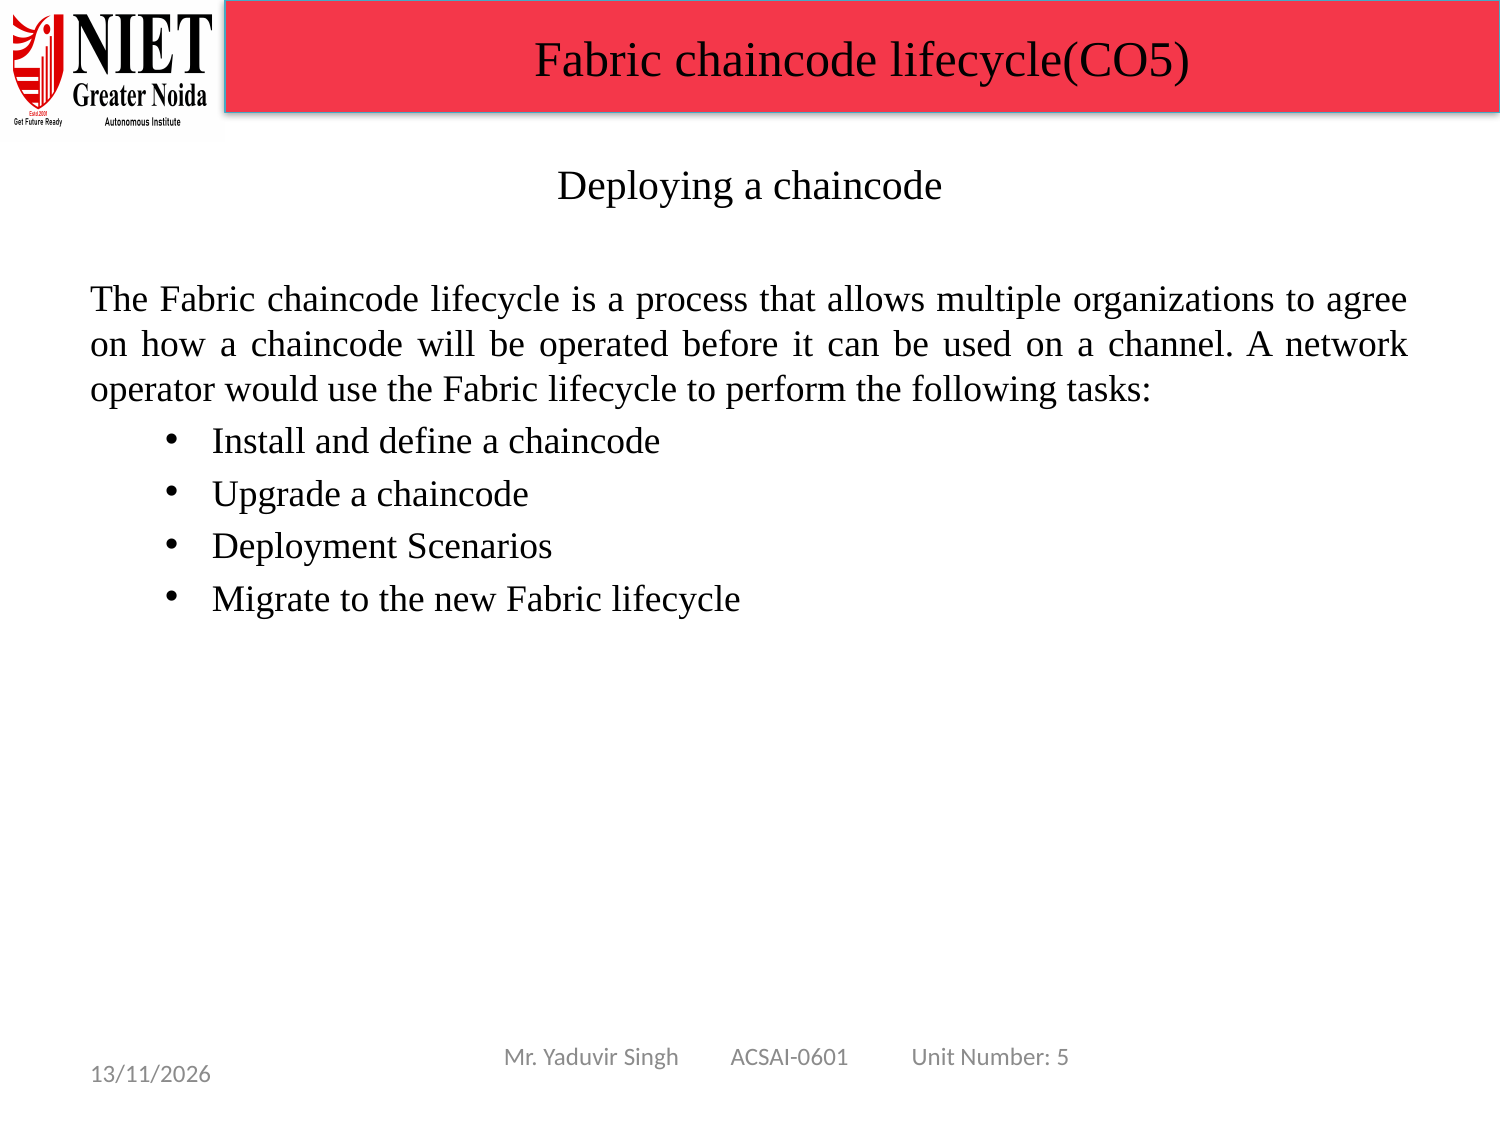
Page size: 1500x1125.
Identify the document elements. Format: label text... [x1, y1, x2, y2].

footer Mr. Yaduvir Singh ACSAI-0601 Unit Number: 5 [375, 1025, 1200, 1085]
picture [0, 0, 225, 142]
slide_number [75, 1042, 425, 1103]
list Deploying a chaincode The Fabric chaincode lifecycle is a process that allows multiple organizations to agree on how a chaincode will be operated before it can be used on a channel. A network operator would use the Fabric lifecycle to perform the following tasks: Install and define a chaincode Upgrade a chaincode Deployment Scenarios Migrate to the new Fabric lifecycle [75, 149, 1425, 1005]
text_box Fabric chaincode lifecycle(CO5) [224, 0, 1500, 113]
